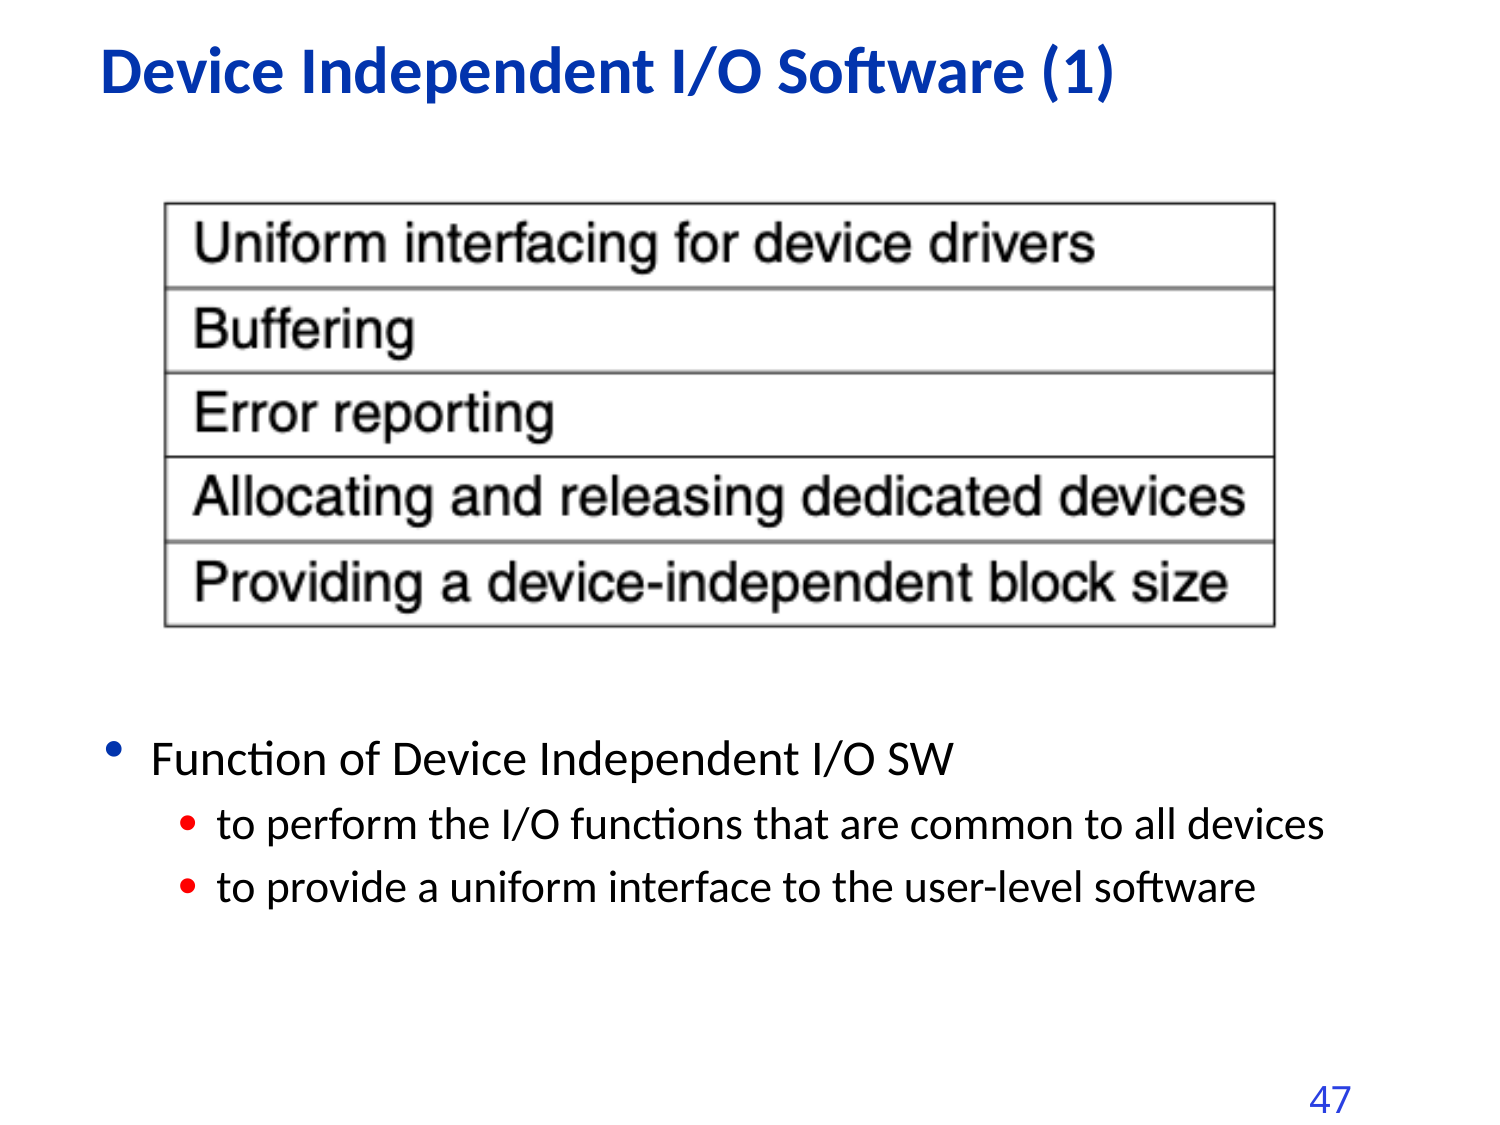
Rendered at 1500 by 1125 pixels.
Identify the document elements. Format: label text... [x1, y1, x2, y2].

title Device Independent I/O Software (1) [85, 28, 1261, 117]
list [111, 172, 1367, 670]
text_box Function of Device Independent I/O SW to perform the I/O functions that are common to all devices to provide a uniform interface to the user-level software [89, 725, 1390, 1044]
